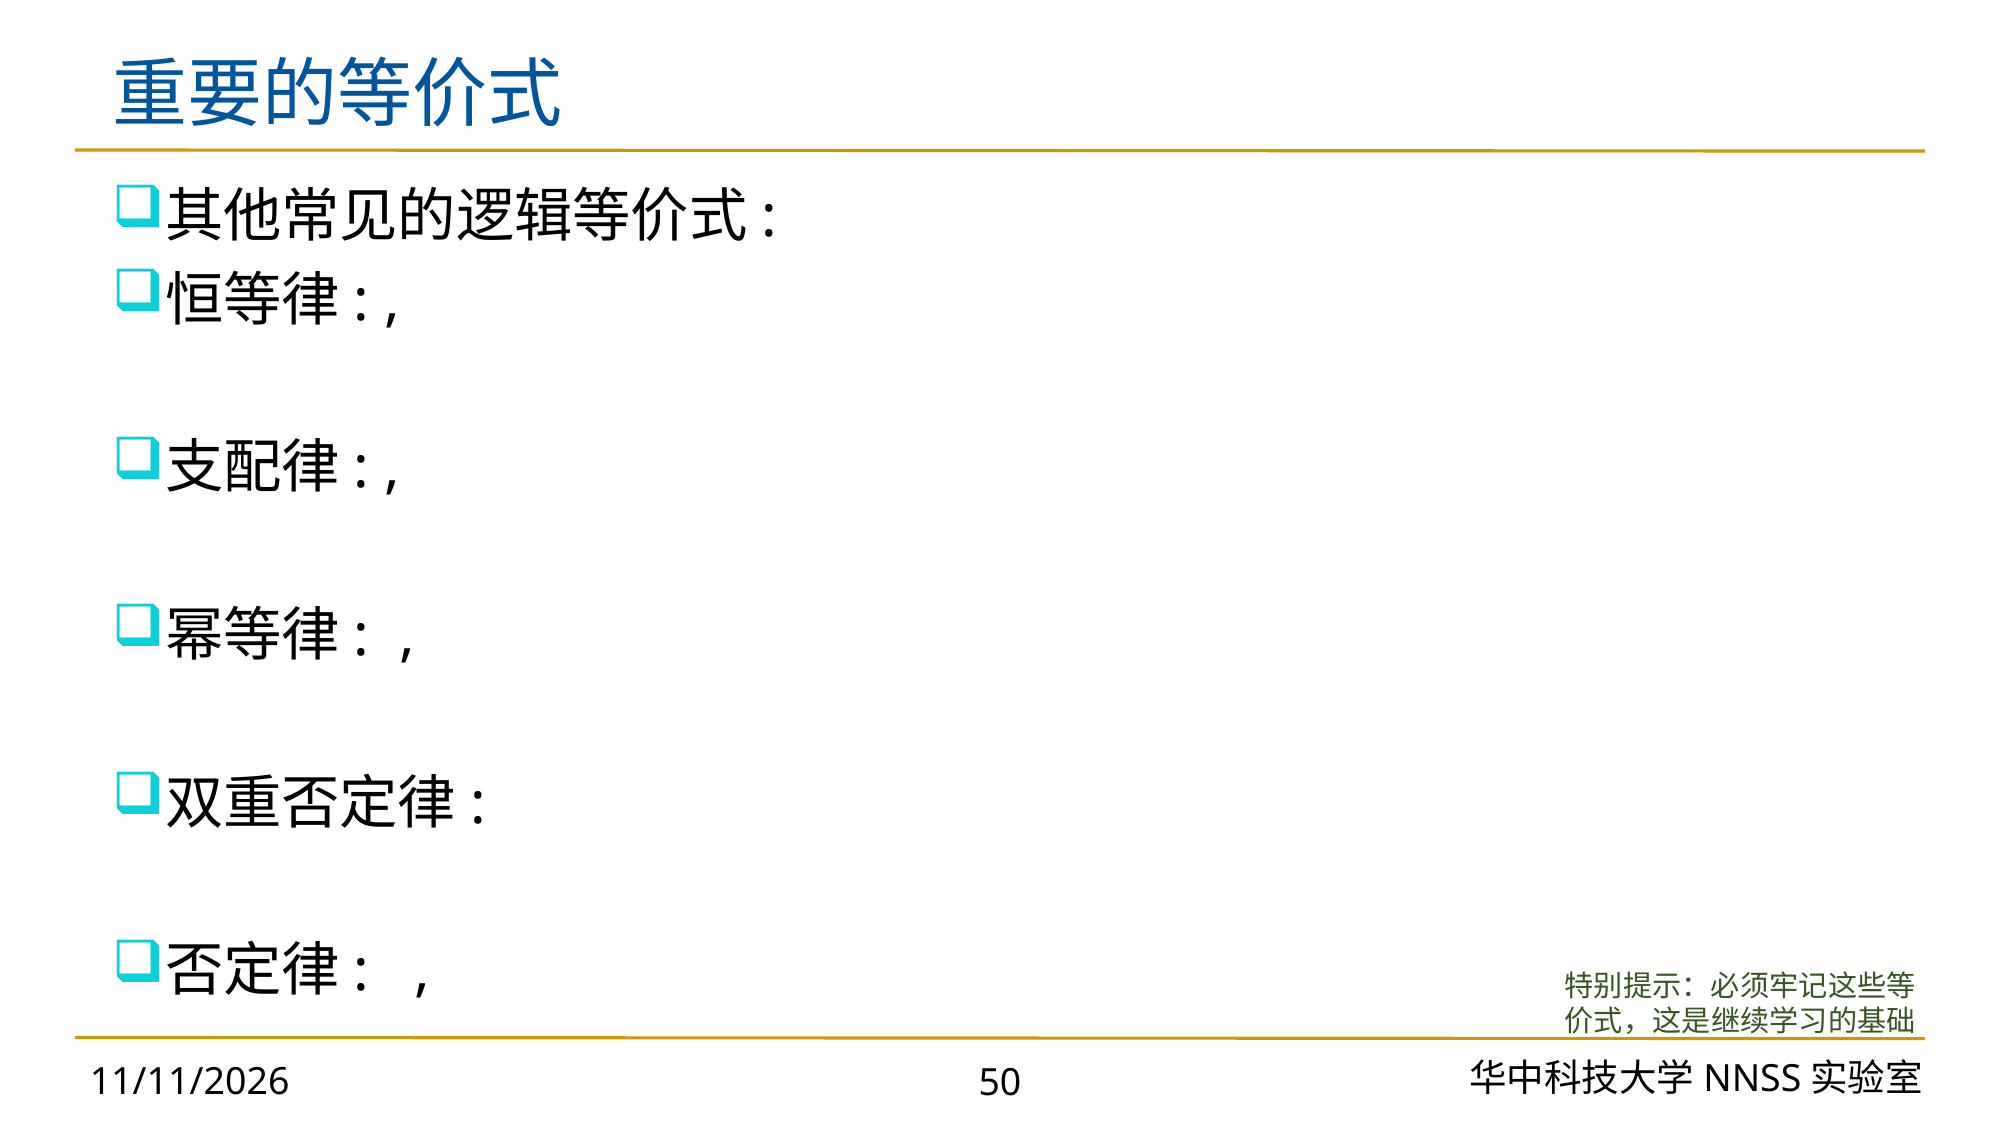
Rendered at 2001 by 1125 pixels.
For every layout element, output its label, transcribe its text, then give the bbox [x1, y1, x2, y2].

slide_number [75, 1050, 550, 1111]
text_box 特别提示：必须牢记这些等价式，这是继续学习的基础 [1549, 960, 1938, 1045]
footer 华中科技大学NNSS实验室 [1125, 1046, 1938, 1113]
title 重要的等价式 [97, 44, 1900, 149]
slide_number 50 [699, 1050, 1300, 1111]
